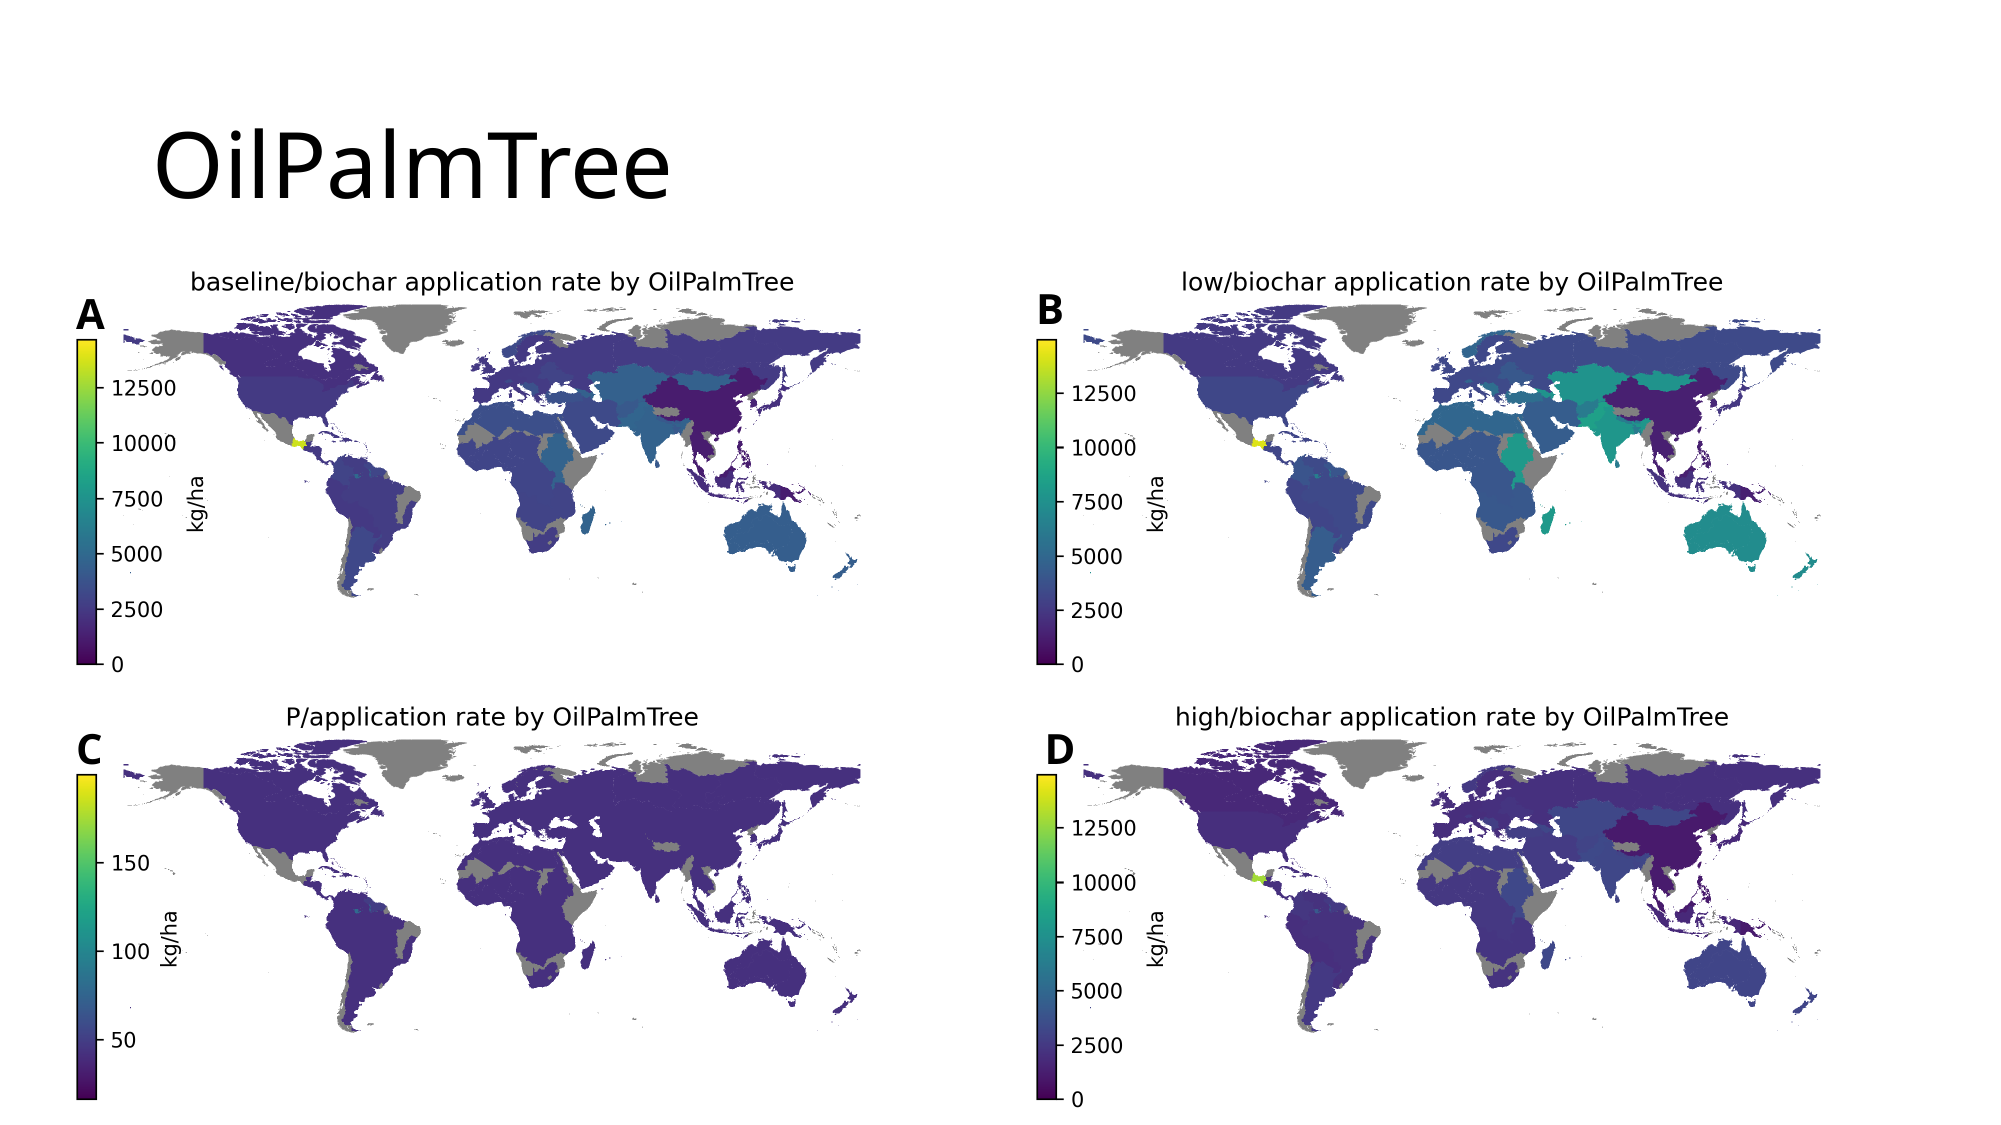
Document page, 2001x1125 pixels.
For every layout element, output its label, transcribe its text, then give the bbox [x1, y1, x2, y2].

title OilPalmTree [137, 59, 1863, 255]
picture [0, 255, 1921, 1125]
